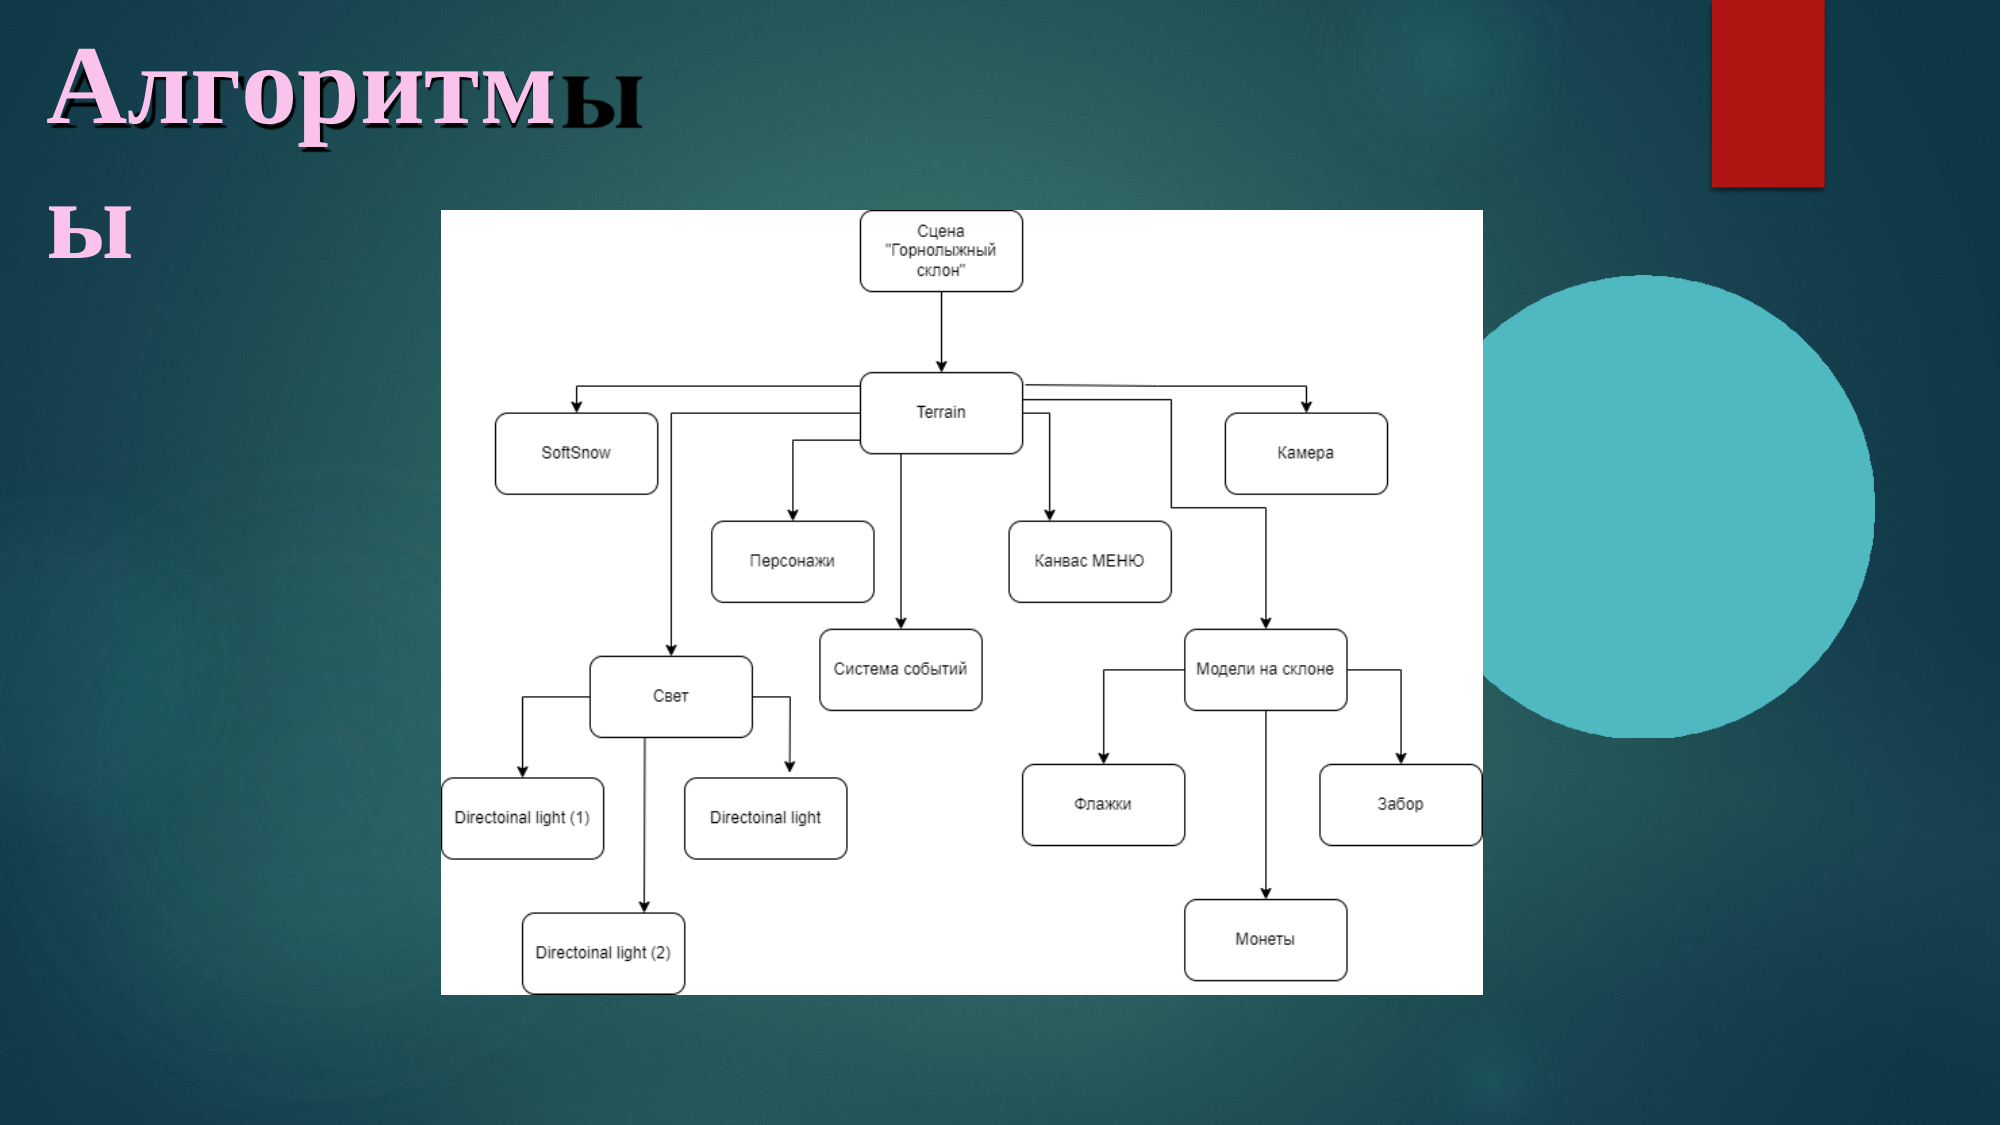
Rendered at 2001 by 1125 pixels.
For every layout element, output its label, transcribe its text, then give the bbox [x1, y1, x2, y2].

title Алгоритмы [43, 231, 436, 282]
picture [0, 0, 2000, 1125]
